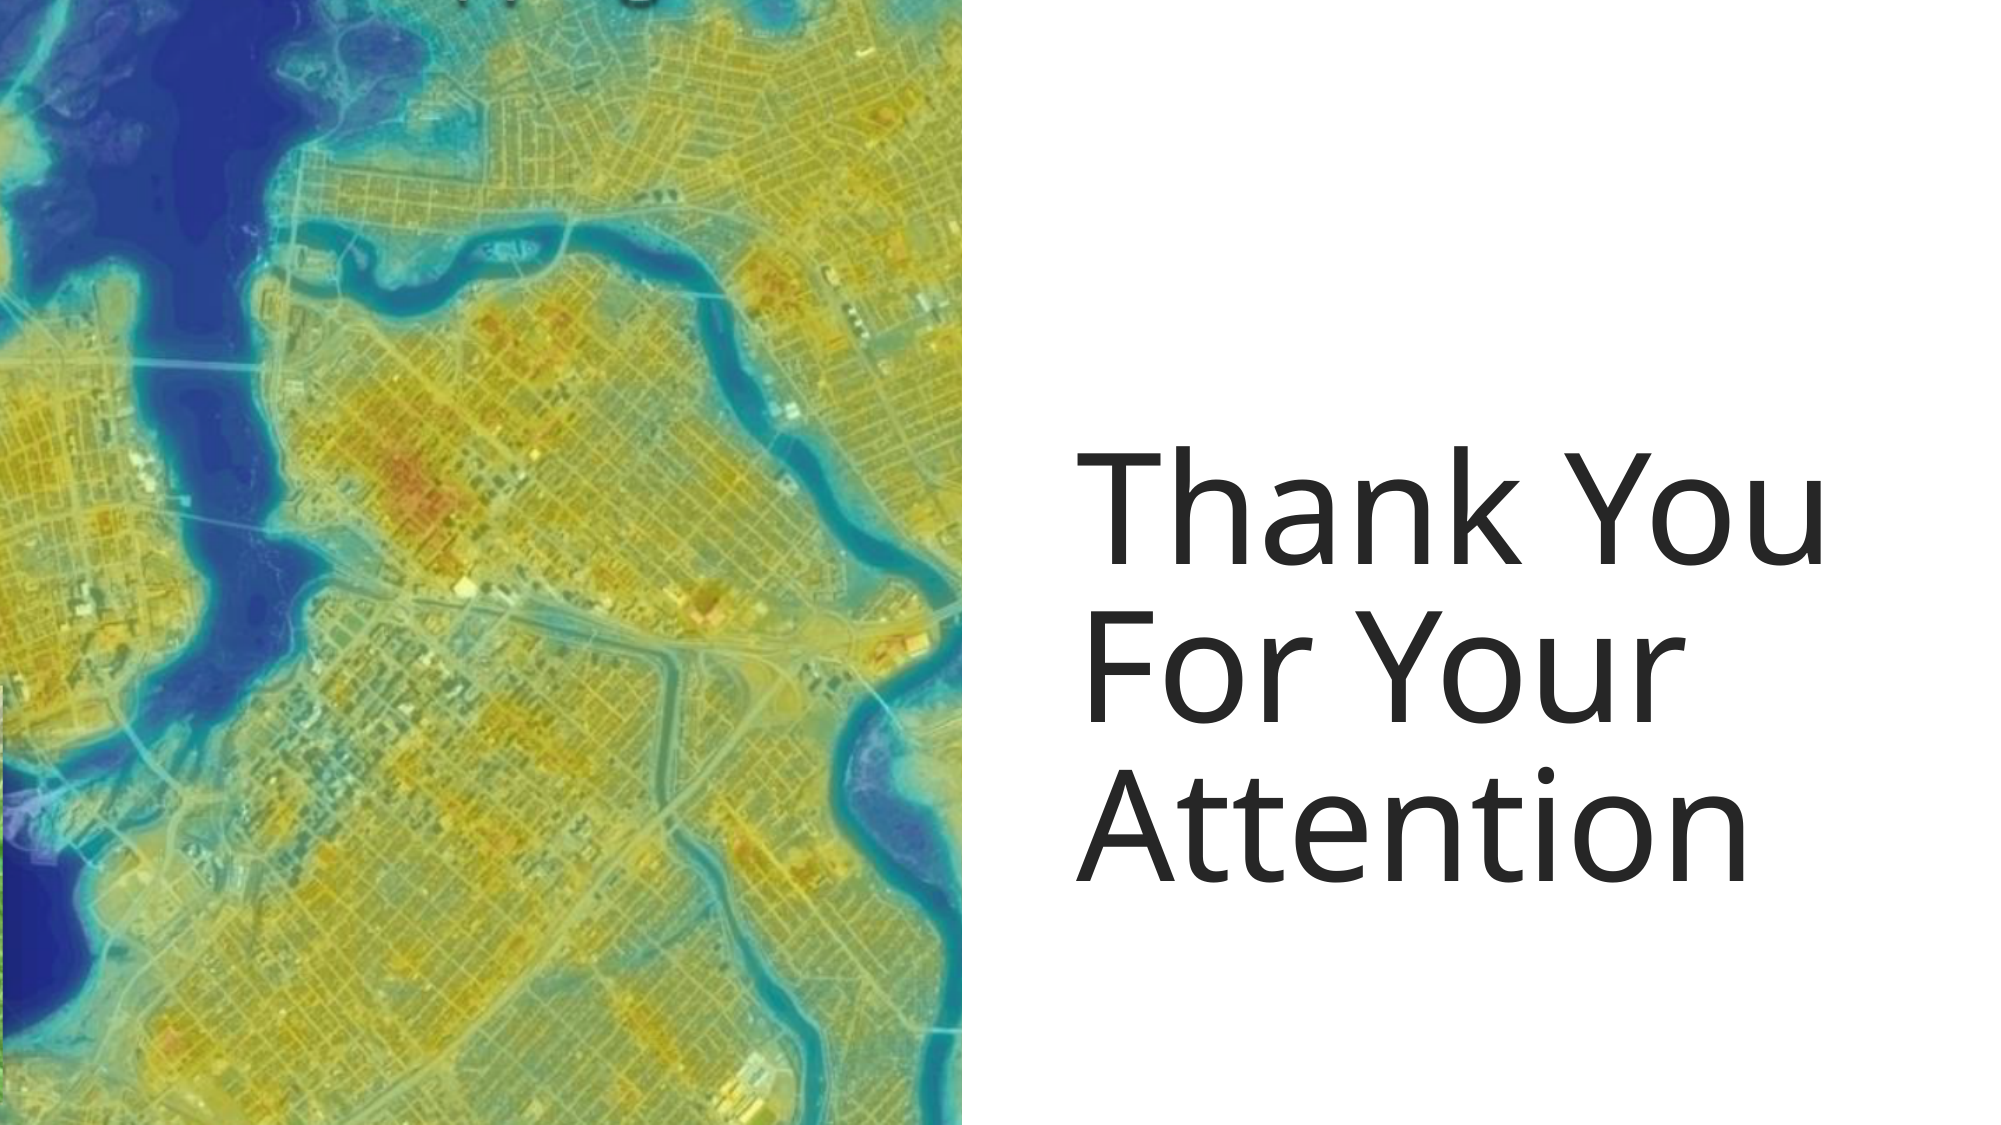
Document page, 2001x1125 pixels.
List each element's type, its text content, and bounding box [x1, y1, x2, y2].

title Thank You For Your Attention [1061, 315, 1852, 921]
picture [0, 0, 962, 1125]
